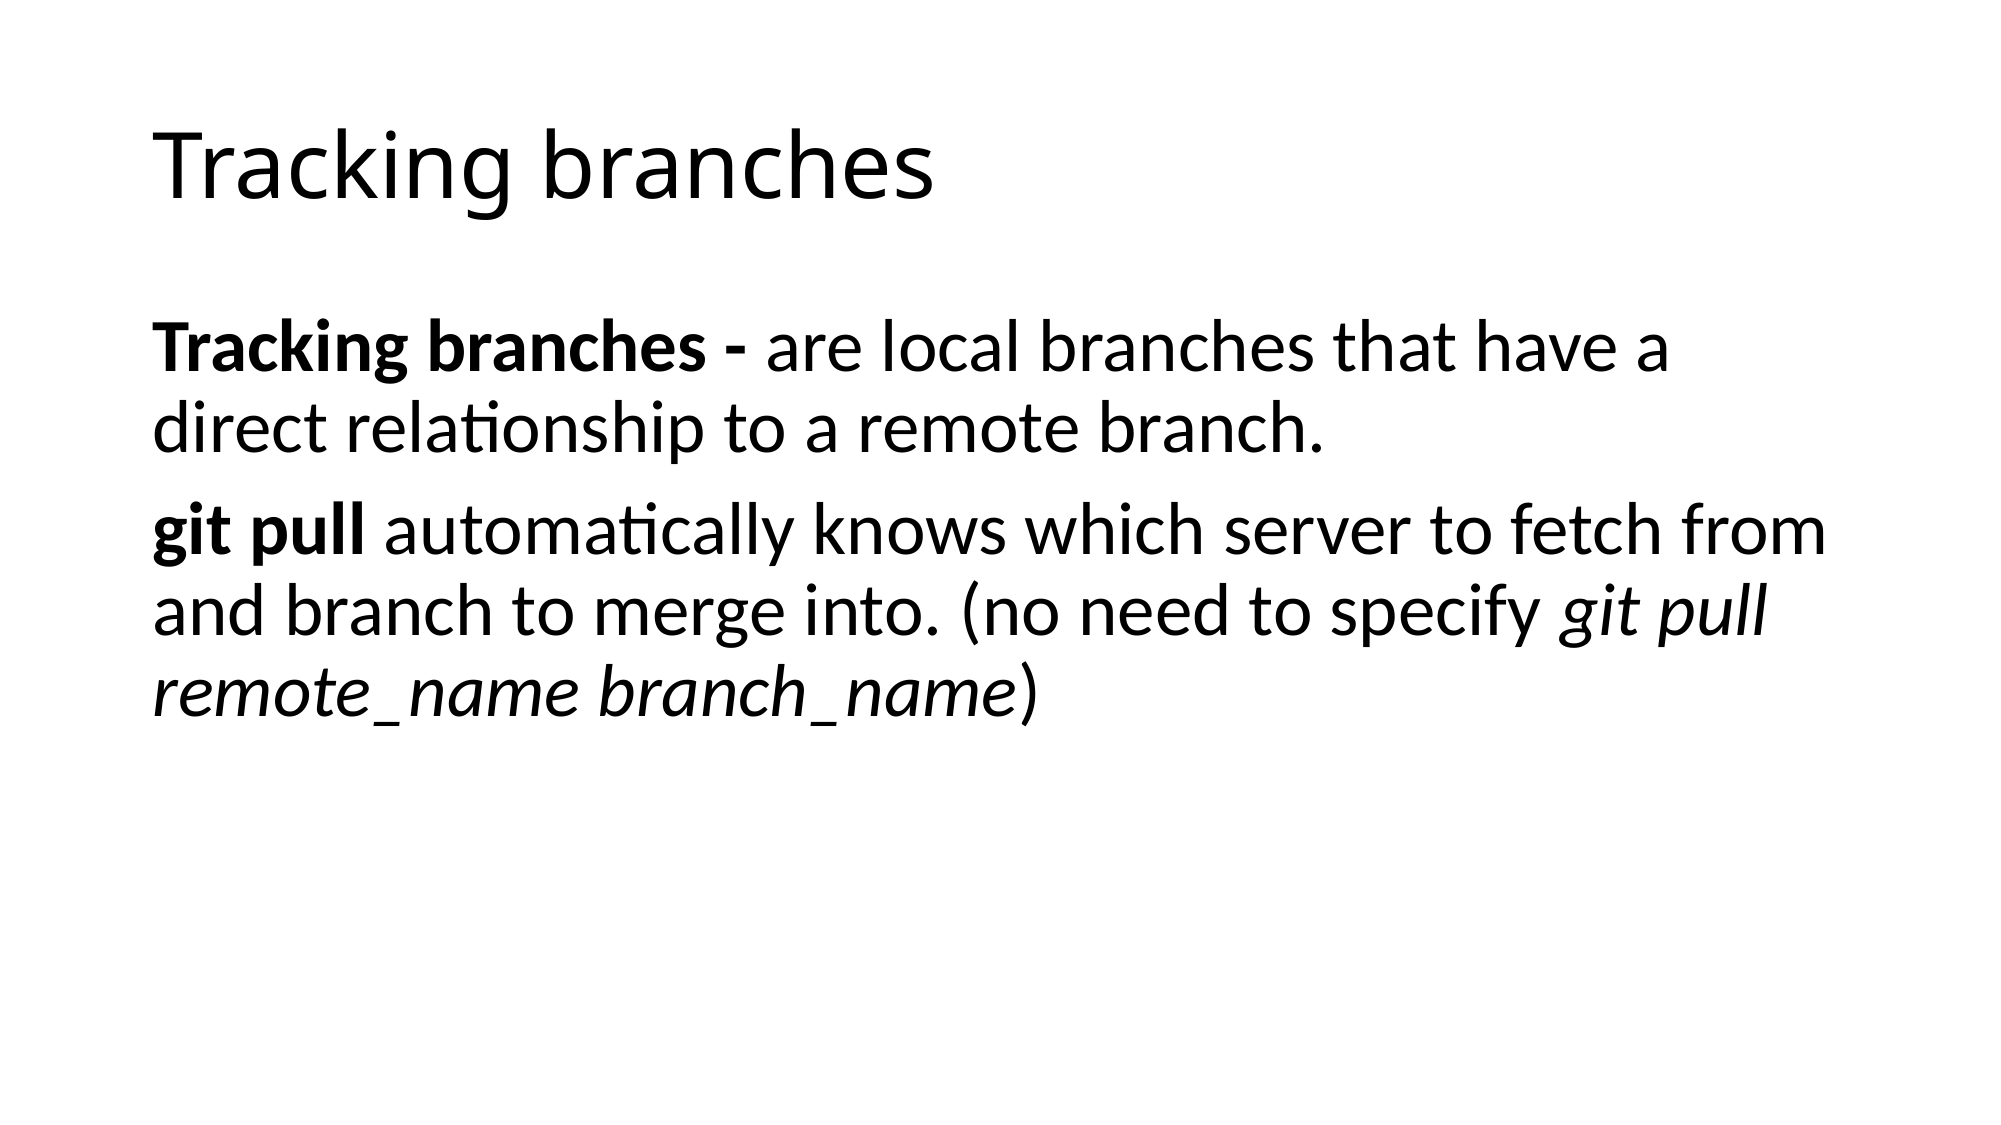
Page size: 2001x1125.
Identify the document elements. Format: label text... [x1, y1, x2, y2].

title Tracking branches [137, 59, 1863, 278]
list Tracking branches - are local branches that have a direct relationship to a remote branch. git pull automatically knows which server to fetch from and branch to merge into. (no need to specify git pull remote_name branch_name) [137, 299, 1863, 1014]
